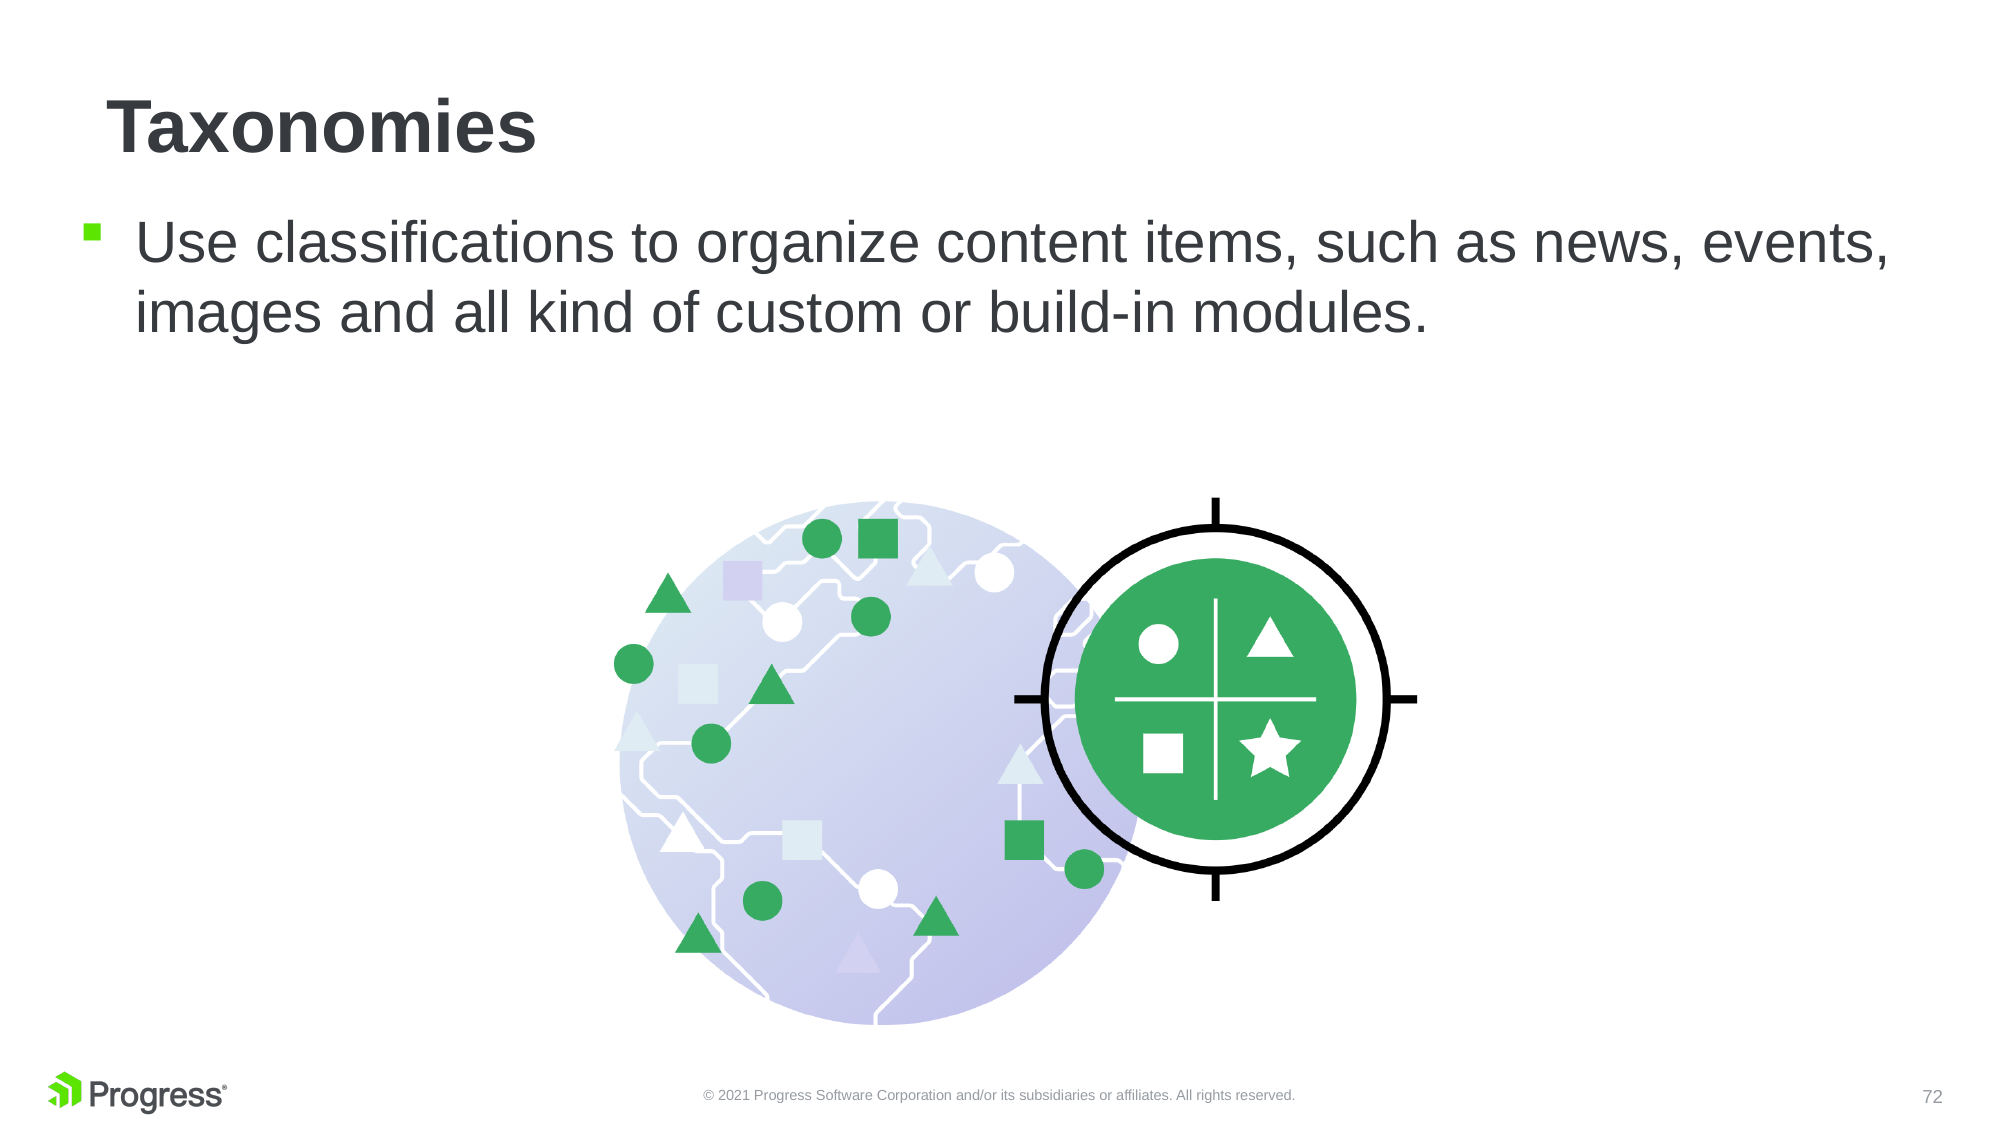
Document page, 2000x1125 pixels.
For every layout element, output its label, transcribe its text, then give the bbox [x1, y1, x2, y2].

picture [588, 474, 1439, 1046]
list Use classifications to organize content items, such as news, events, images and all kind of custom or build-in modules. [63, 196, 1964, 1046]
title Taxonomies [91, 80, 1888, 177]
